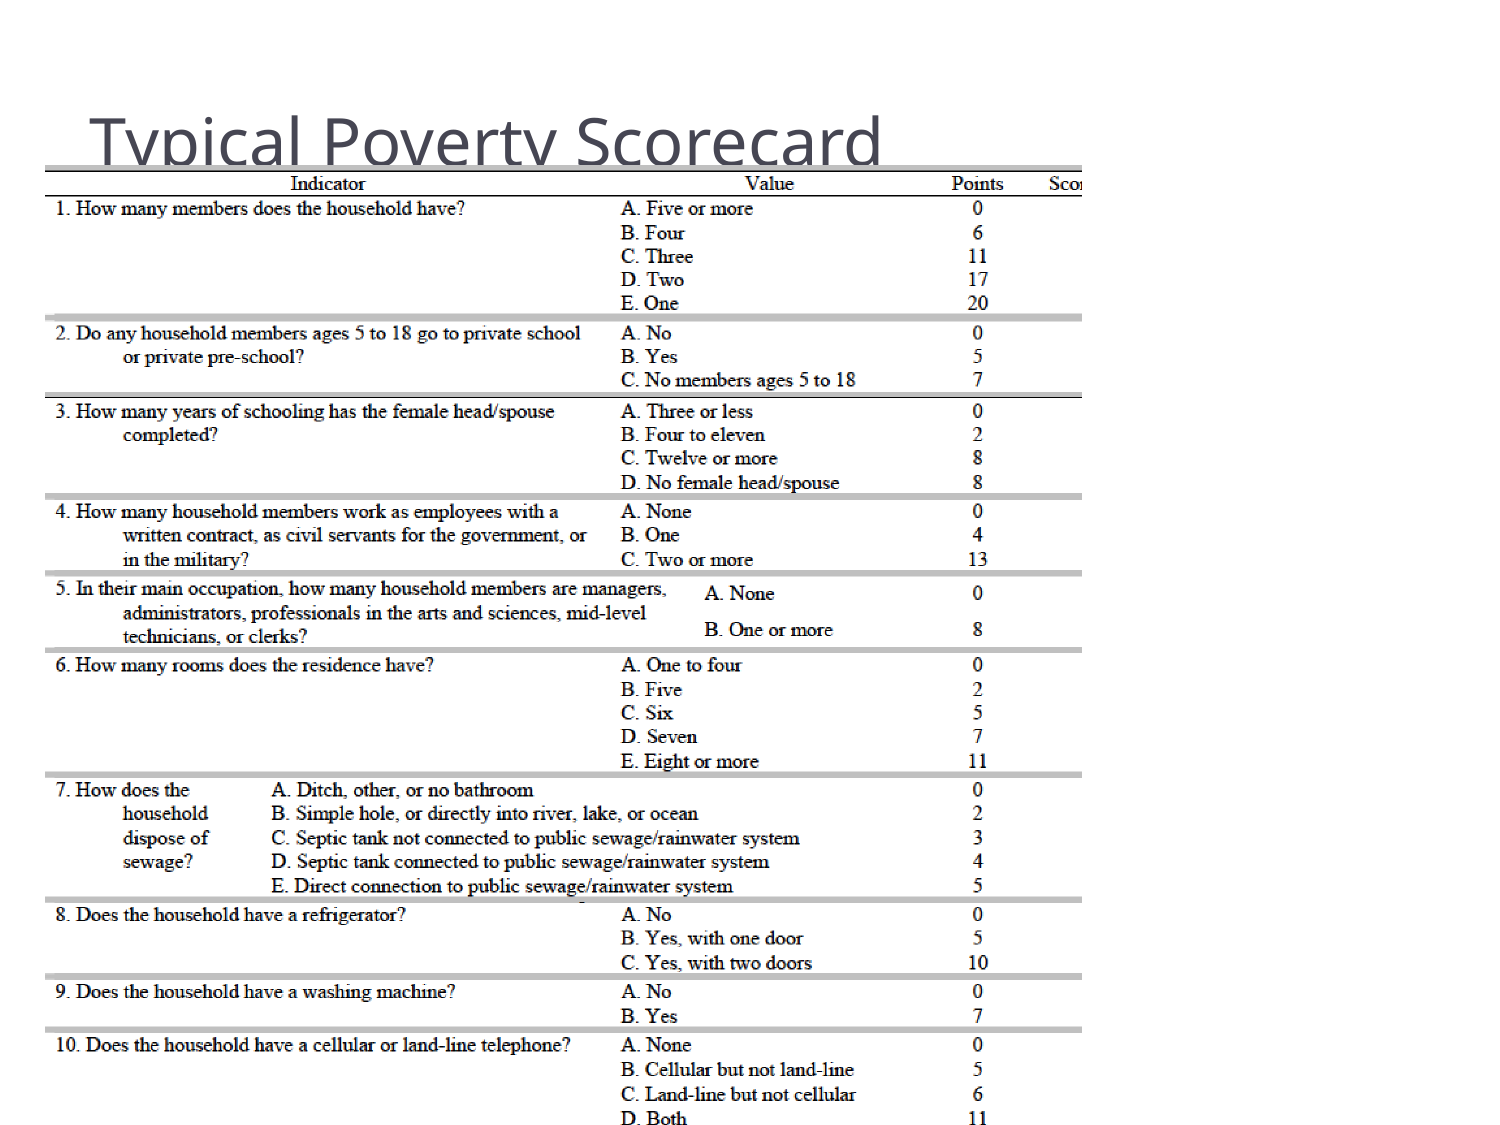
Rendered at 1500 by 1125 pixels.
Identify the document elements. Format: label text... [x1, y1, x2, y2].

title Typical Poverty Scorecard [75, 0, 1425, 188]
picture [45, 165, 1082, 1125]
